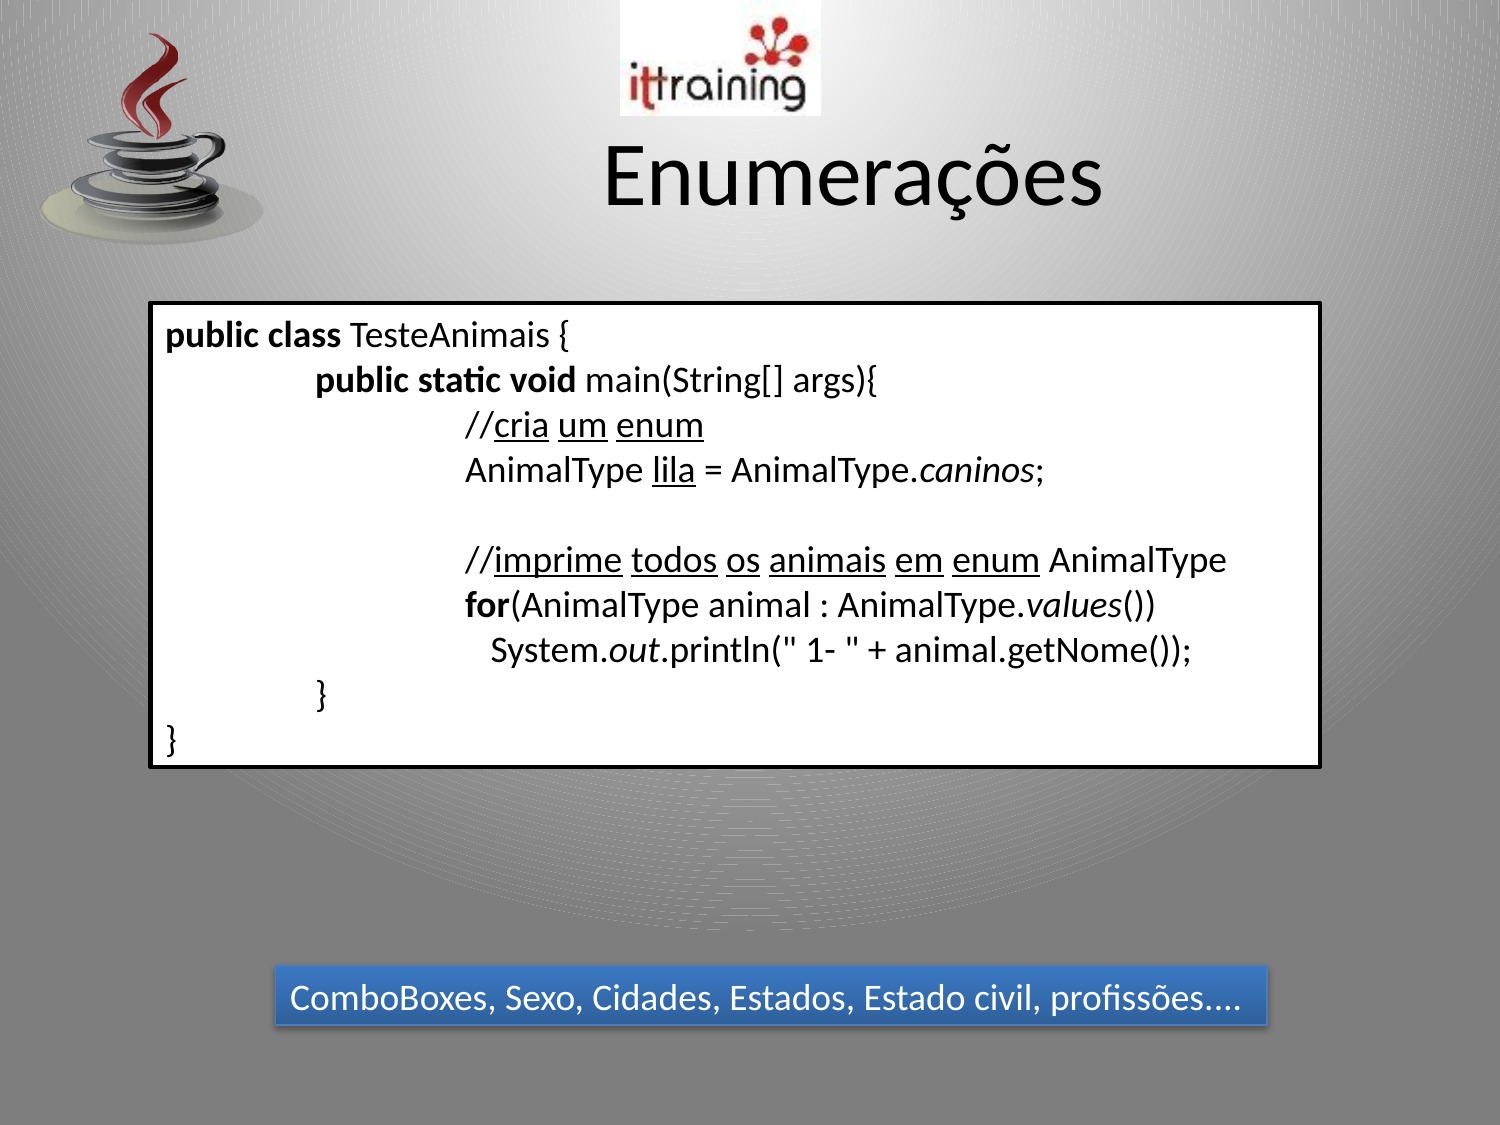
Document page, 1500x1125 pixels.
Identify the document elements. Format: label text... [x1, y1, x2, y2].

picture [619, 0, 822, 117]
picture [29, 7, 272, 251]
title Enumerações [276, 94, 1453, 232]
text_box public class TesteAnimais { public static void main(String[] args){ //cria um enum AnimalType lila = AnimalType.caninos; //imprime todos os animais em enum AnimalType for(AnimalType animal : AnimalType.values()) System.out.println(" 1- " + animal.getNome()); } } [148, 301, 1322, 769]
text_box ComboBoxes, Sexo, Cidades, Estados, Estado civil, profissões.... [275, 965, 1268, 1026]
